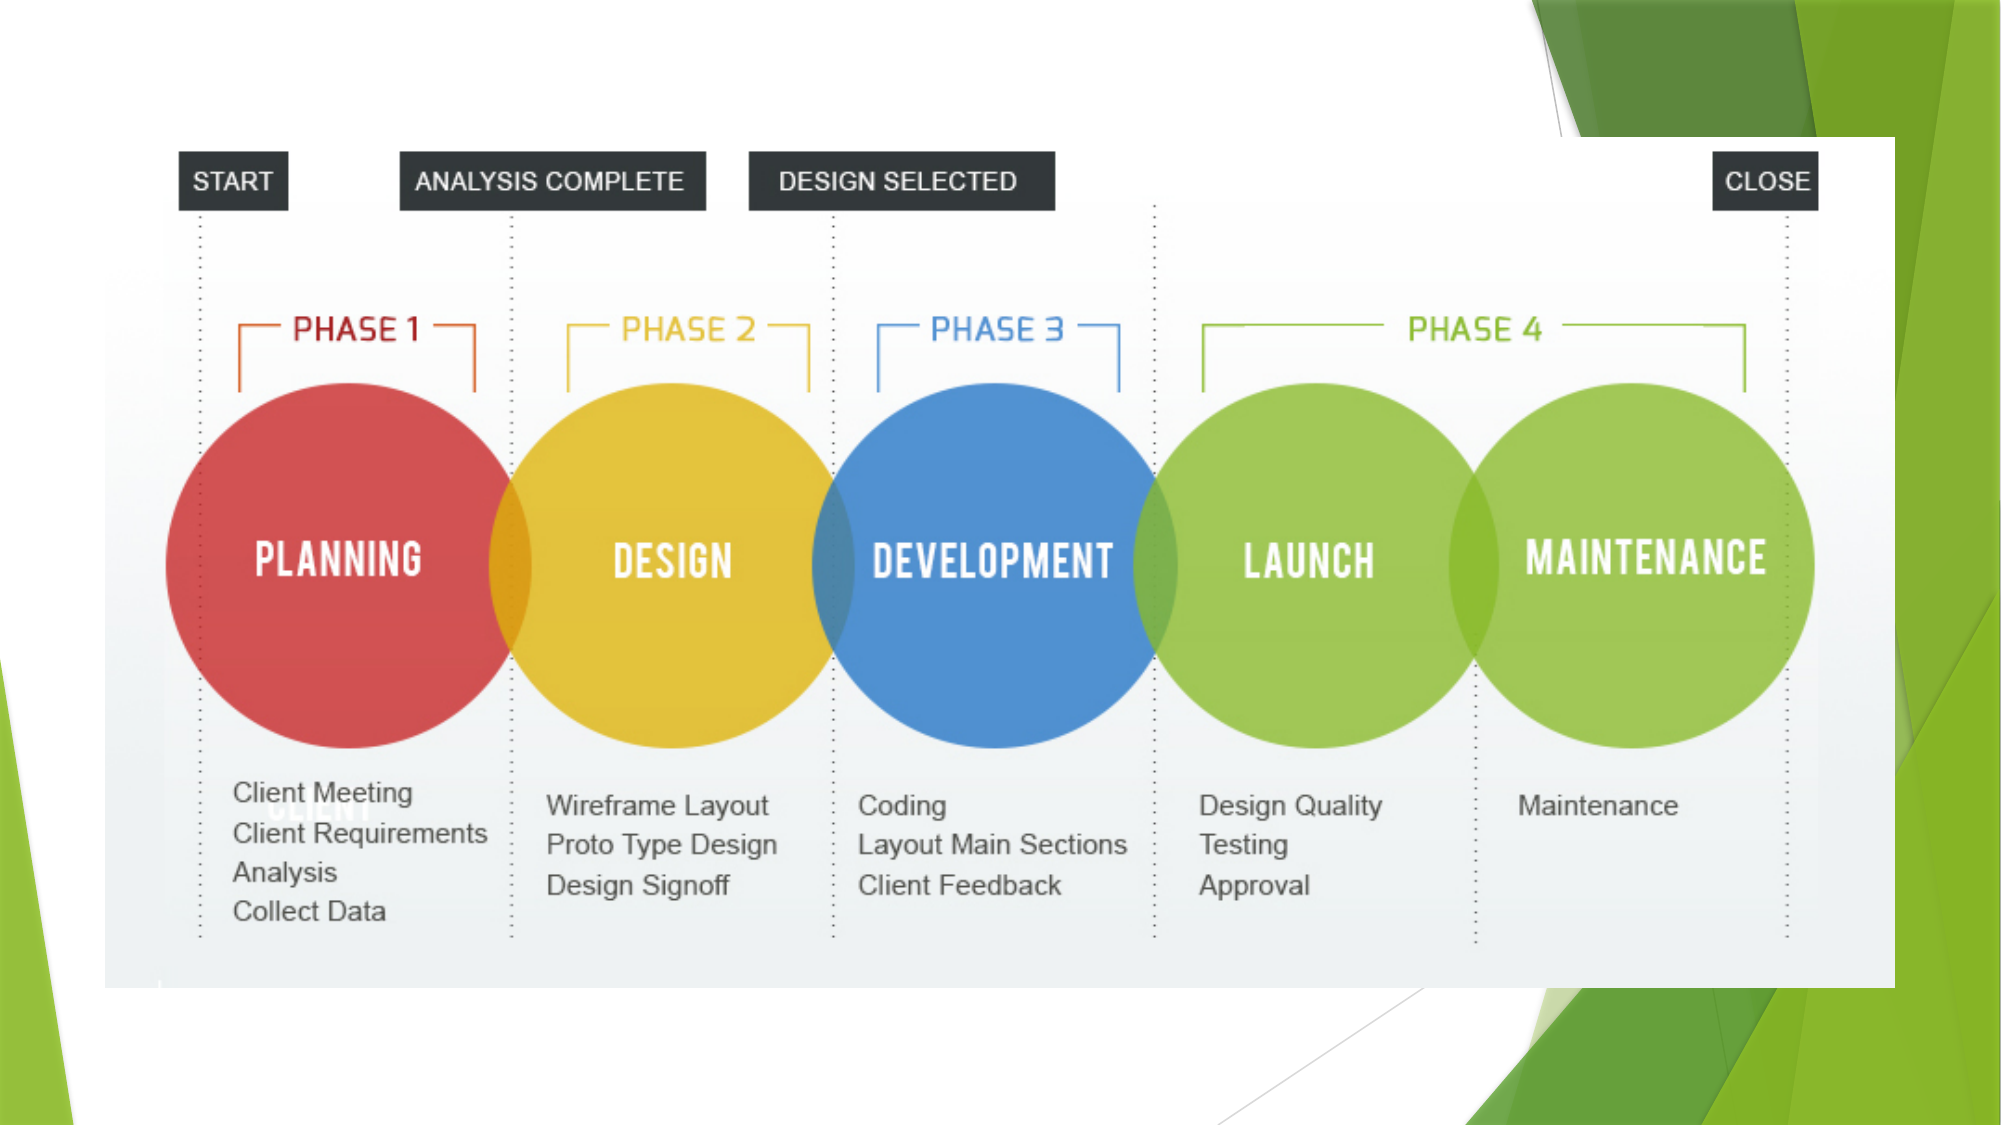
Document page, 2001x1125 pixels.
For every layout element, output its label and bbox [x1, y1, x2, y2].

picture [104, 137, 1895, 988]
